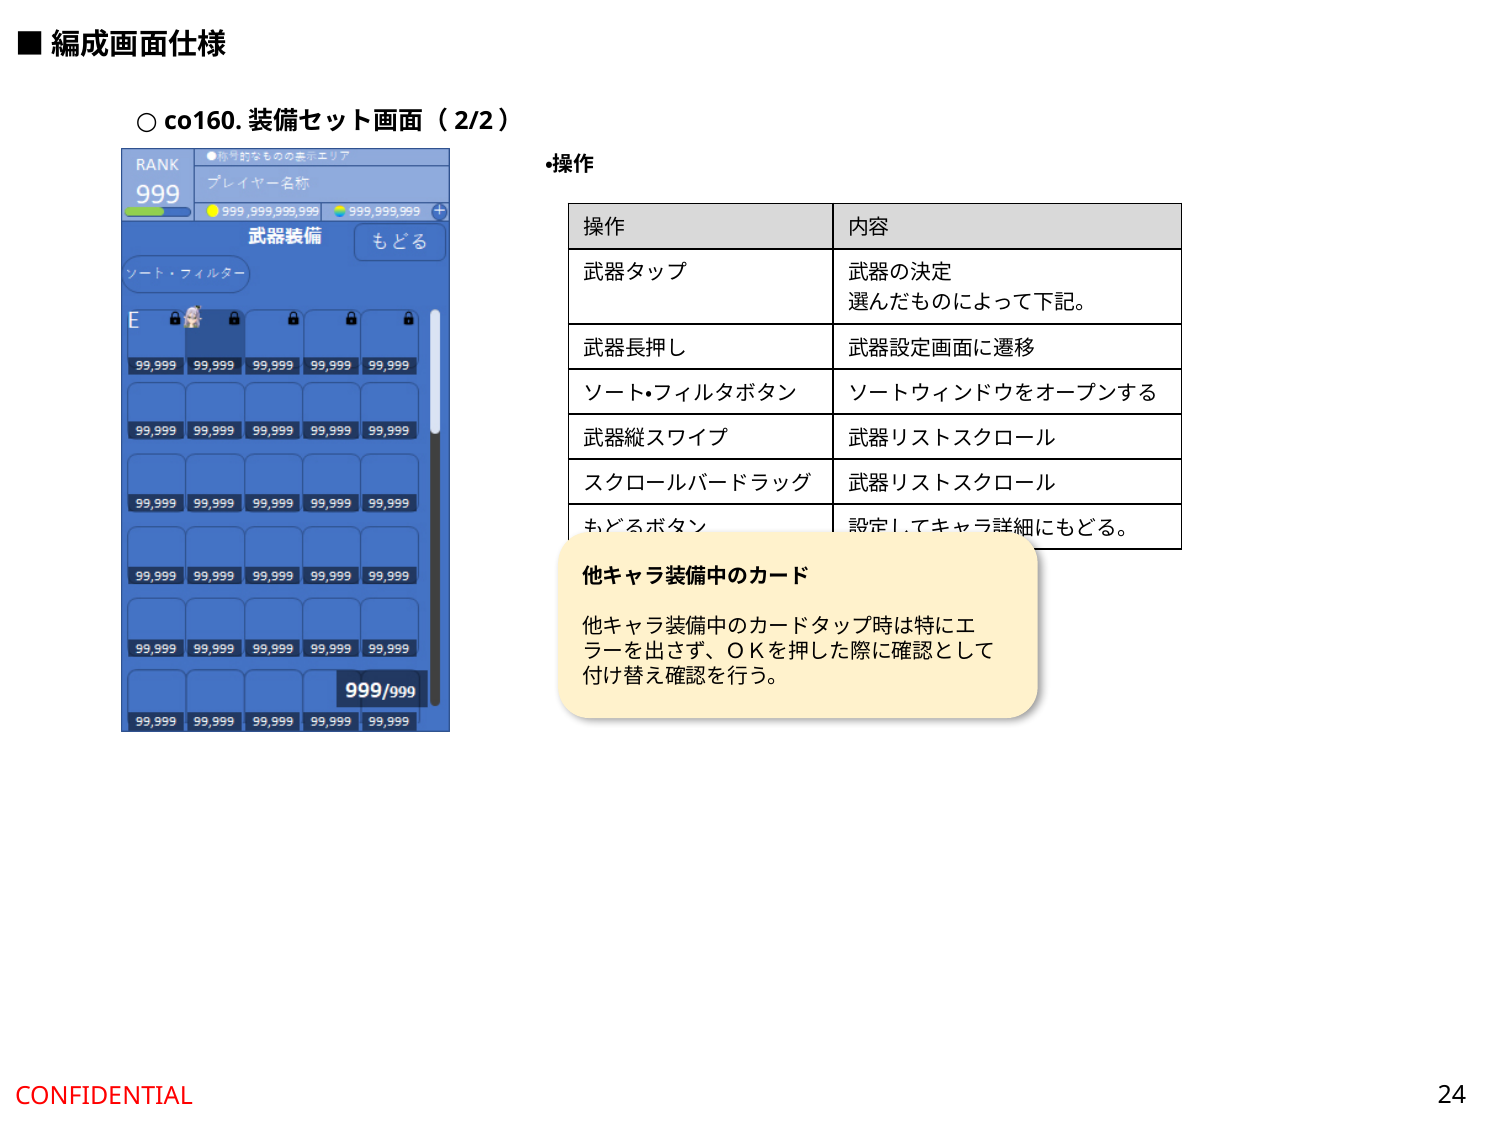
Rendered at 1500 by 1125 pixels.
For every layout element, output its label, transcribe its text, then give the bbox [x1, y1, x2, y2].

table_cell 武器長押し [569, 325, 832, 368]
table_cell 設定してキャラ詳細にもどる。 [834, 505, 1181, 548]
text_box ○ co160.装備セット画面（2/2） [121, 97, 354, 144]
table_header 操作 [569, 204, 832, 248]
picture [121, 148, 450, 732]
table_cell 武器リストスクロール [834, 415, 1181, 458]
table_header 内容 [834, 204, 1181, 248]
text_box 他キャラ装備中のカード 他キャラ装備中のカードタップ時は特にエラーを出さず、ＯＫを押した際に確認として 付け替え確認を行う。 [557, 531, 1039, 720]
table_cell 武器リストスクロール [834, 460, 1181, 503]
text_box ■編成画面仕様 [0, 17, 242, 68]
footer CONFIDENTIAL [0, 1065, 507, 1125]
table_cell もどるボタン [569, 505, 832, 537]
slide_number 24 [1143, 1065, 1482, 1125]
table_cell ソートウィンドウをオープンする [834, 370, 1181, 413]
table_cell 武器タップ [569, 250, 832, 323]
table_cell 武器の決定 選んだものによって下記。 [834, 250, 1181, 323]
table_cell スクロールバードラッグ [569, 460, 832, 503]
table_cell 武器設定画面に遷移 [834, 325, 1181, 368]
table_cell ソート・フィルタボタン [569, 370, 832, 413]
text_box ・操作 [530, 143, 610, 183]
table_cell 武器縦スワイプ [569, 415, 832, 458]
